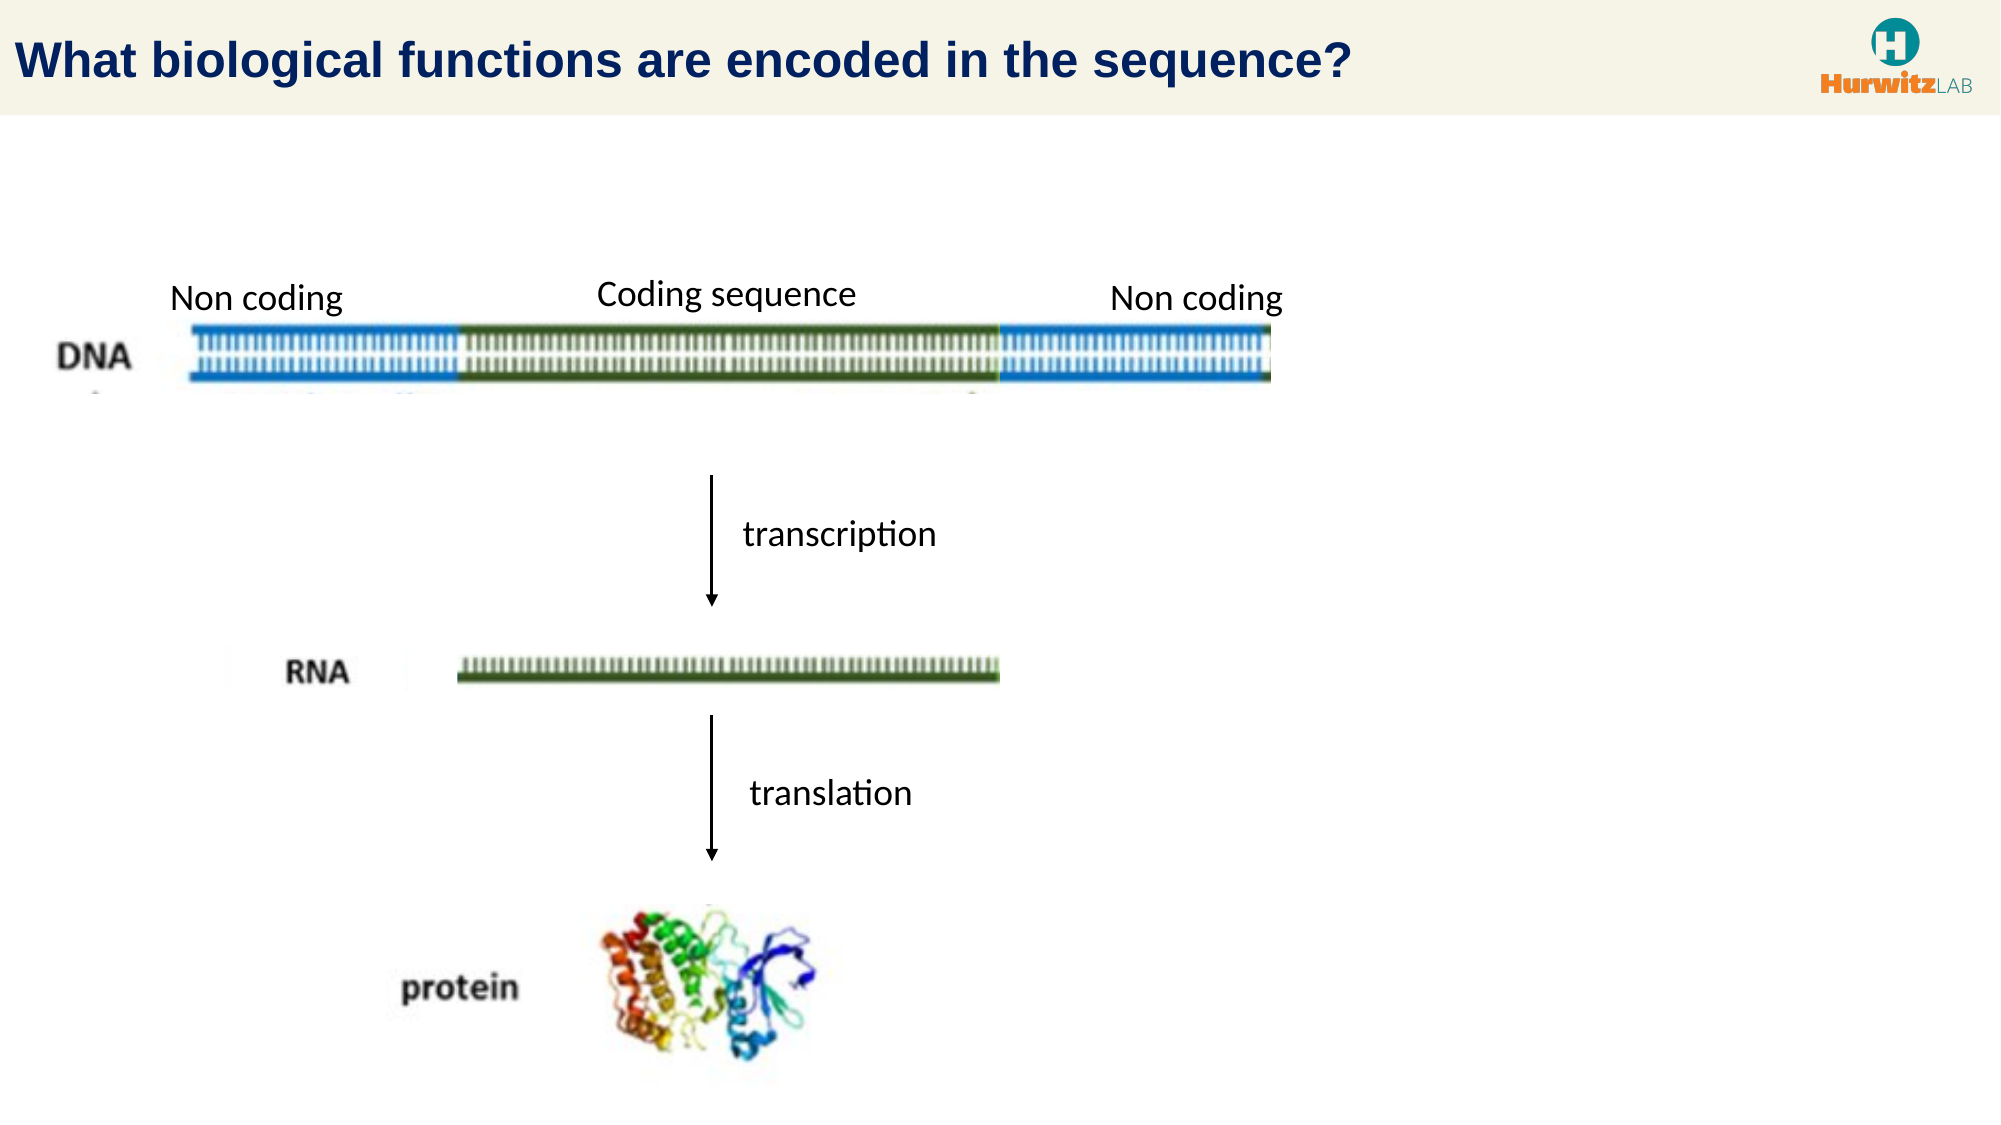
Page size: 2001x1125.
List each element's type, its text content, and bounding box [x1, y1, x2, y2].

text_box What biological functions are encoded in the sequence? [0, 0, 1813, 116]
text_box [38, 311, 1271, 394]
text_box translation [734, 760, 1126, 821]
text_box Non coding [155, 265, 546, 311]
picture [1813, 0, 2000, 152]
picture [224, 644, 408, 694]
text_box Non coding [1095, 265, 1487, 326]
picture [457, 654, 1000, 689]
picture [578, 904, 846, 1125]
picture [373, 959, 546, 1055]
text_box transcription [727, 501, 1119, 562]
text_box Coding sequence [582, 261, 974, 311]
